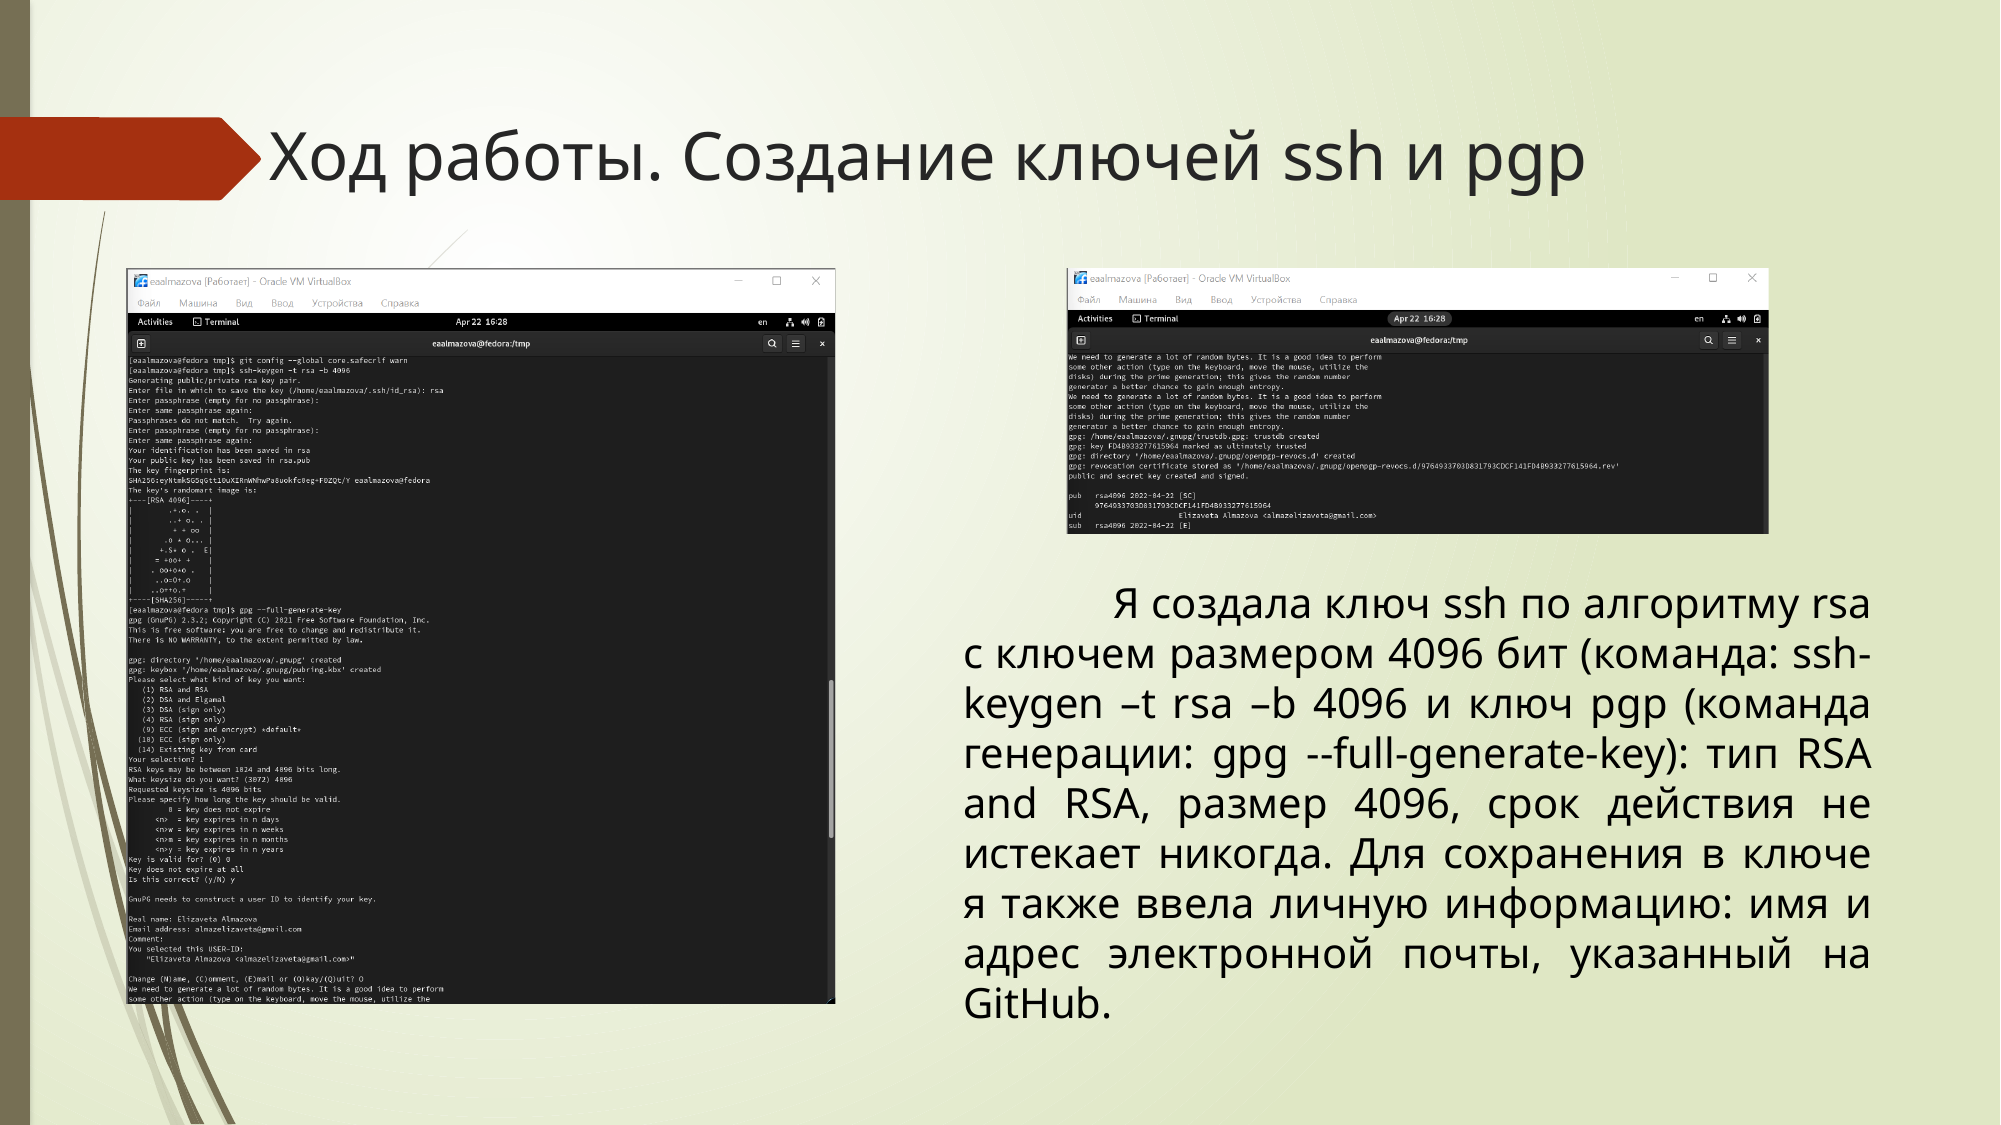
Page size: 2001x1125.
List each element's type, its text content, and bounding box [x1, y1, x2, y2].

picture [1066, 268, 1769, 534]
list Я создала ключ ssh по алгоритму rsa с ключем размером 4096 бит (команда: ssh-keygen –t rsa –b 4096 и ключ pgp (команда генерации: gpg --full-generate-key): тип RSA and RSA, размер 4096, срок действия не истекает никогда. Для сохранения в ключе я также ввела личную информацию: имя и адрес электронной почты, указанный на GitHub. [948, 569, 1888, 1093]
title Ход работы. Создание ключей ssh и pgp [254, 106, 2000, 317]
picture [125, 268, 836, 1005]
